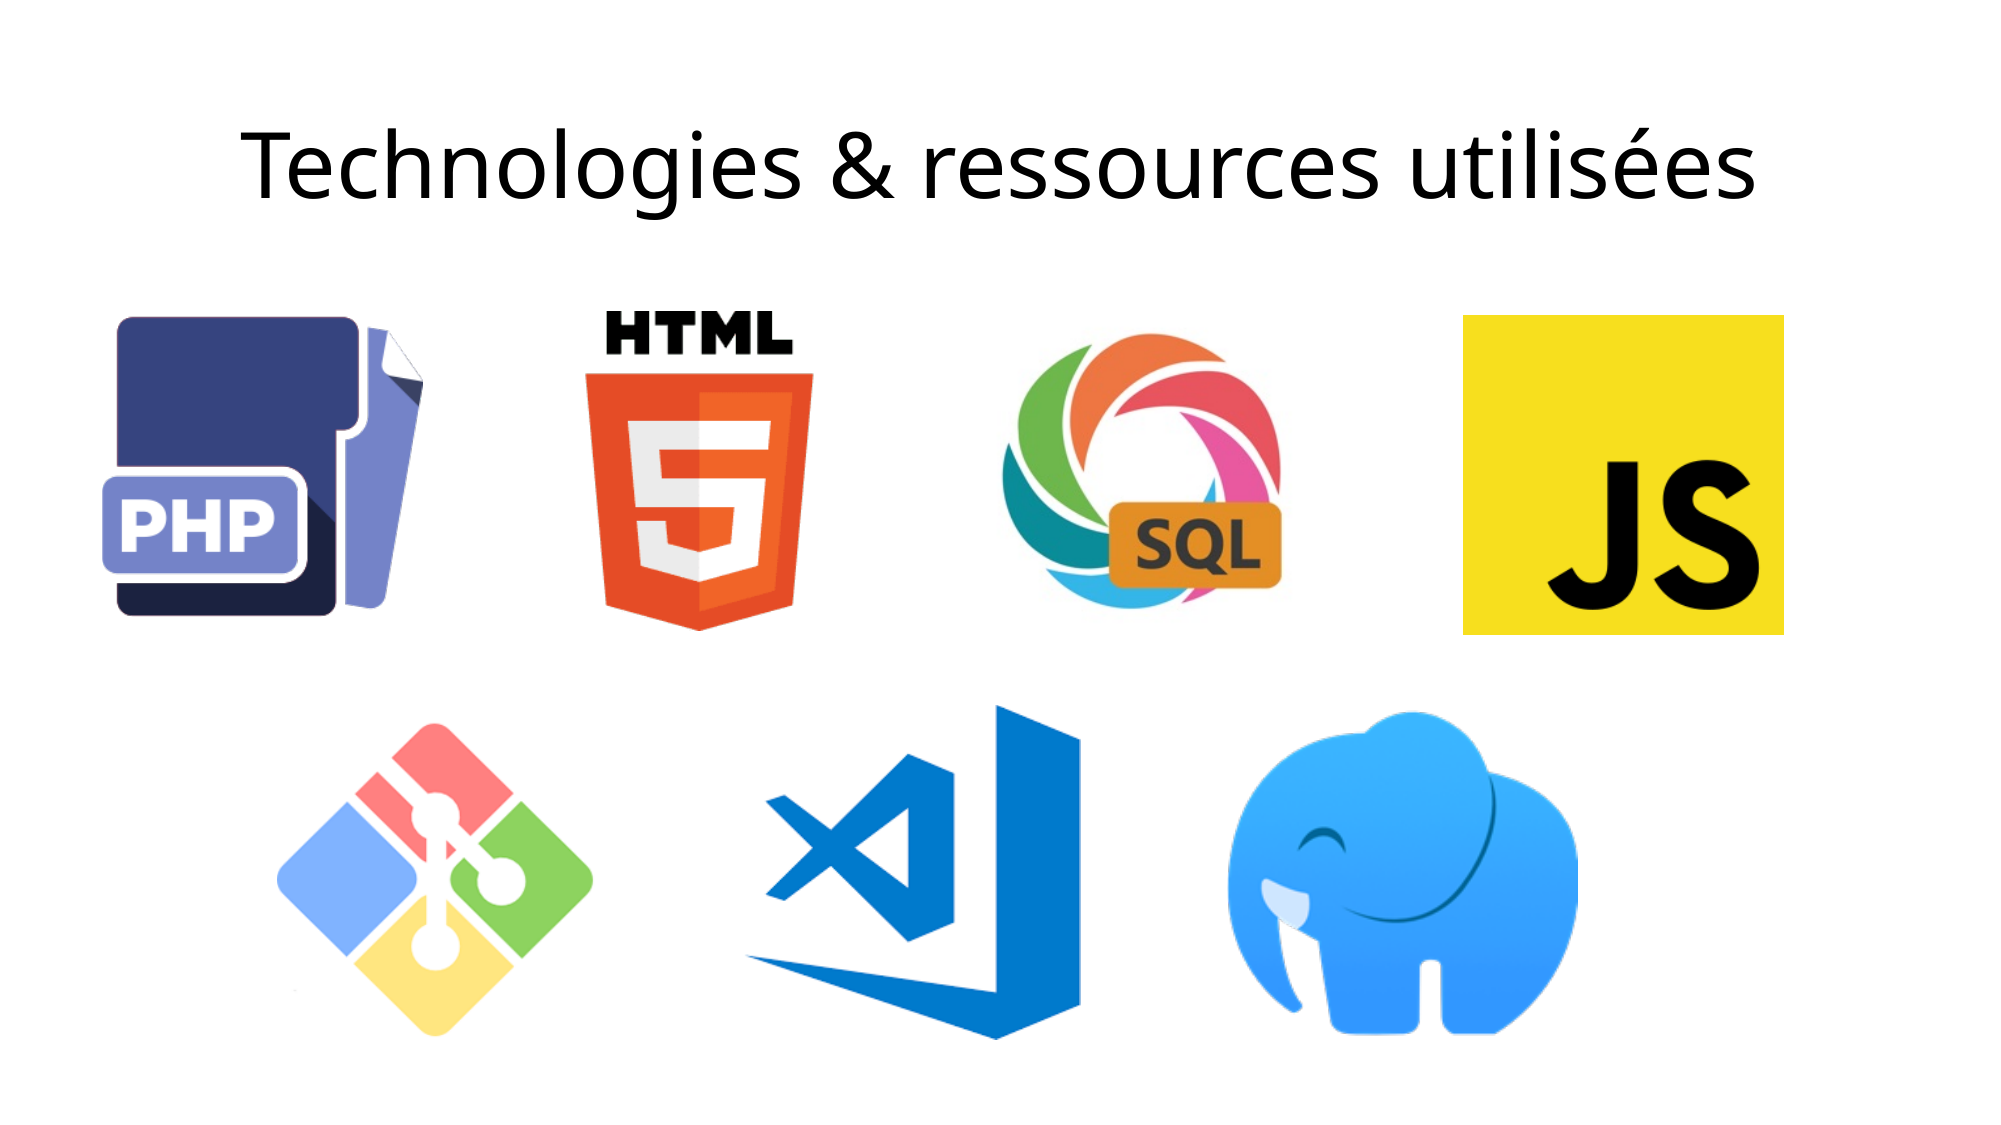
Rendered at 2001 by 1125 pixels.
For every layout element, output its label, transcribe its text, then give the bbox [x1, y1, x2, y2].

picture [277, 720, 598, 1040]
picture [1463, 315, 1784, 635]
picture [539, 311, 860, 632]
picture [1227, 697, 1578, 1048]
picture [976, 307, 1312, 643]
picture [102, 307, 423, 628]
title Technologies & ressources utilisées [137, 59, 1863, 278]
picture [744, 704, 1081, 1040]
